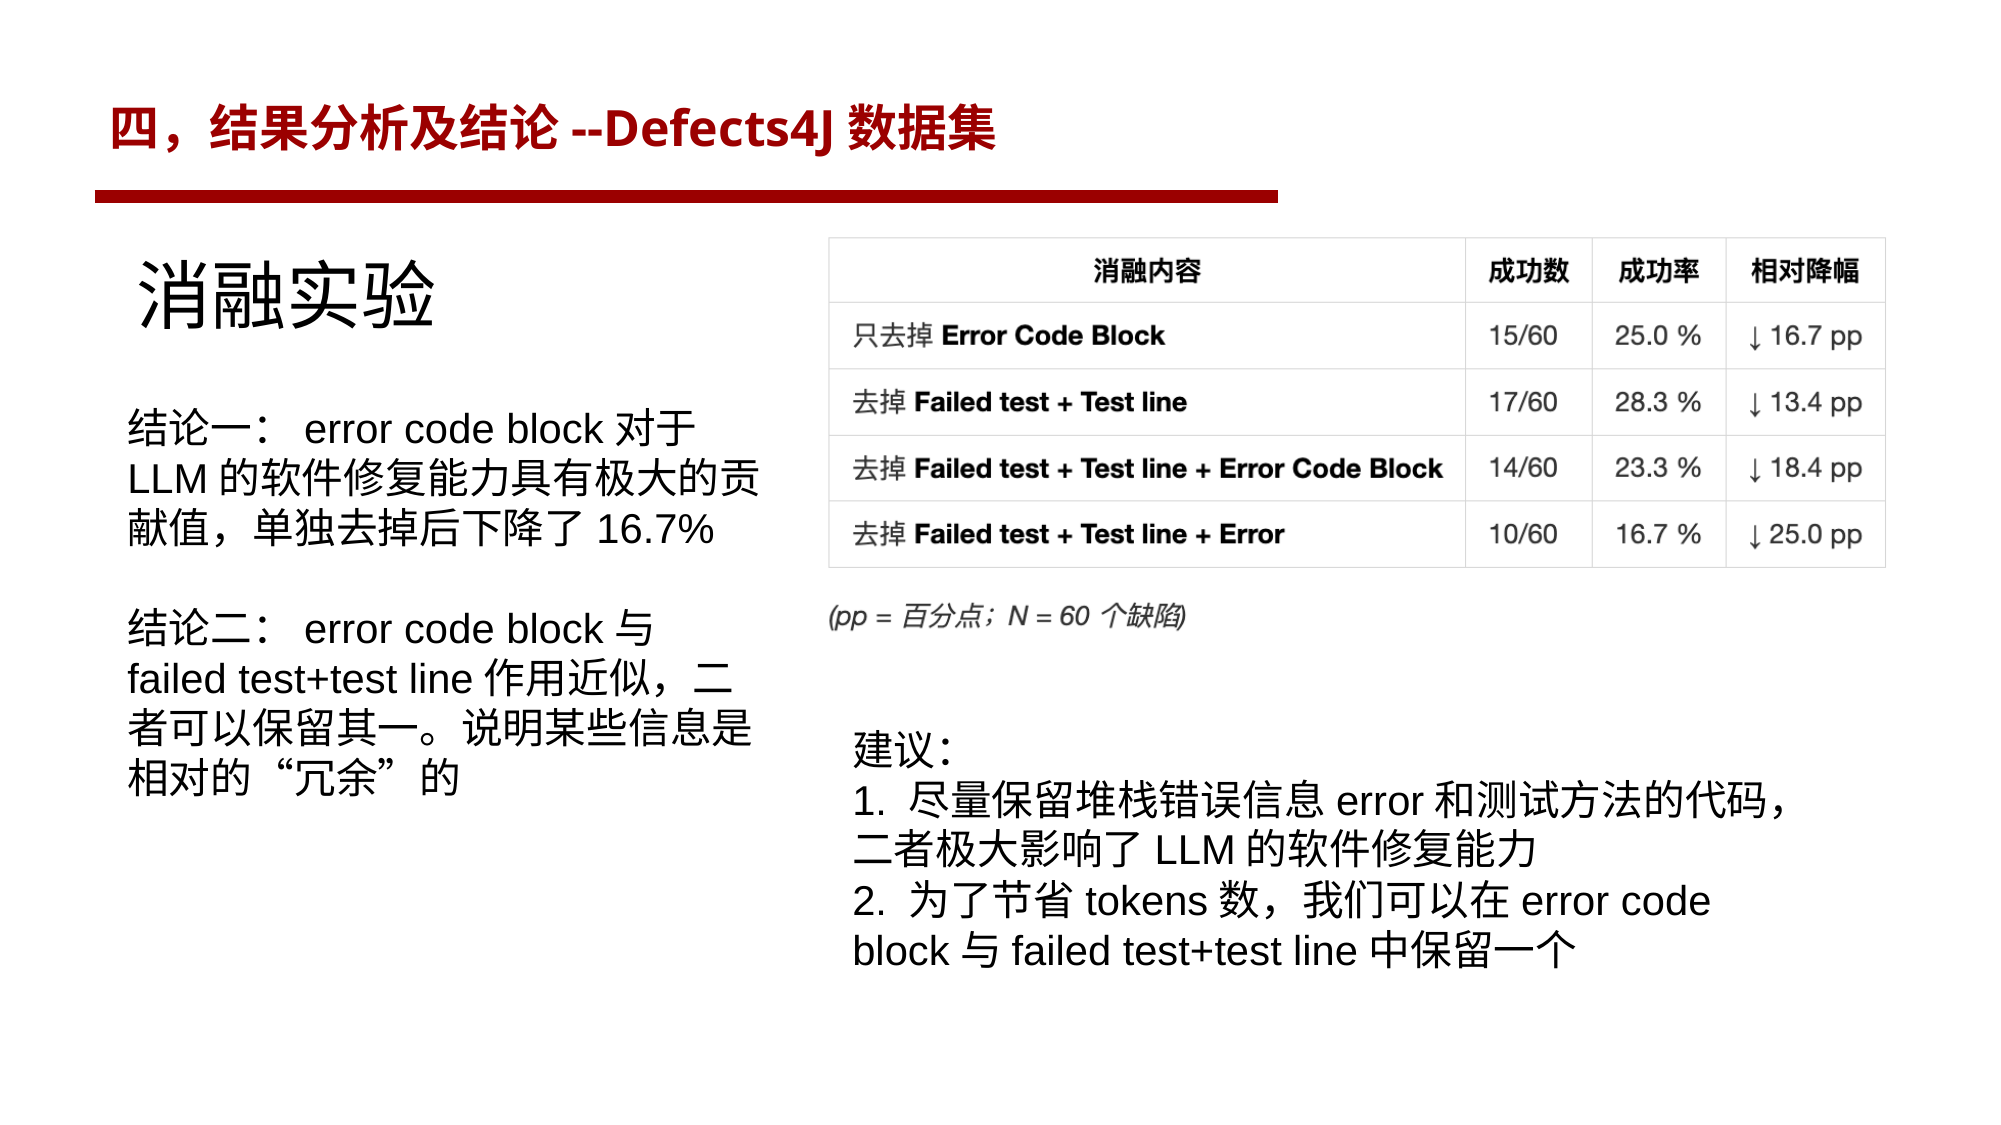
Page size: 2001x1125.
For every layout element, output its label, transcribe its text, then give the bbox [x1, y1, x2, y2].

text_box 建议： 1. 尽量保留堆栈错误信息error和测试方法的代码，二者极大影响了LLM的软件修复能力 2. 为了节省tokens数，我们可以在error code block与failed test+test line中保留一个 [837, 715, 1793, 1125]
text_box 四，结果分析及结论--Defects4J数据集 [94, 88, 1942, 225]
picture [807, 224, 1931, 658]
text_box 结论一：error code block对于LLM的软件修复能力具有极大的贡献值，单独去掉后下降了16.7% 结论二：error code block与failed test+test line作用近似，二者可以保留其一。说明某些信息是相对的“冗余”的 [112, 394, 779, 836]
text_box 消融实验 [121, 241, 452, 346]
